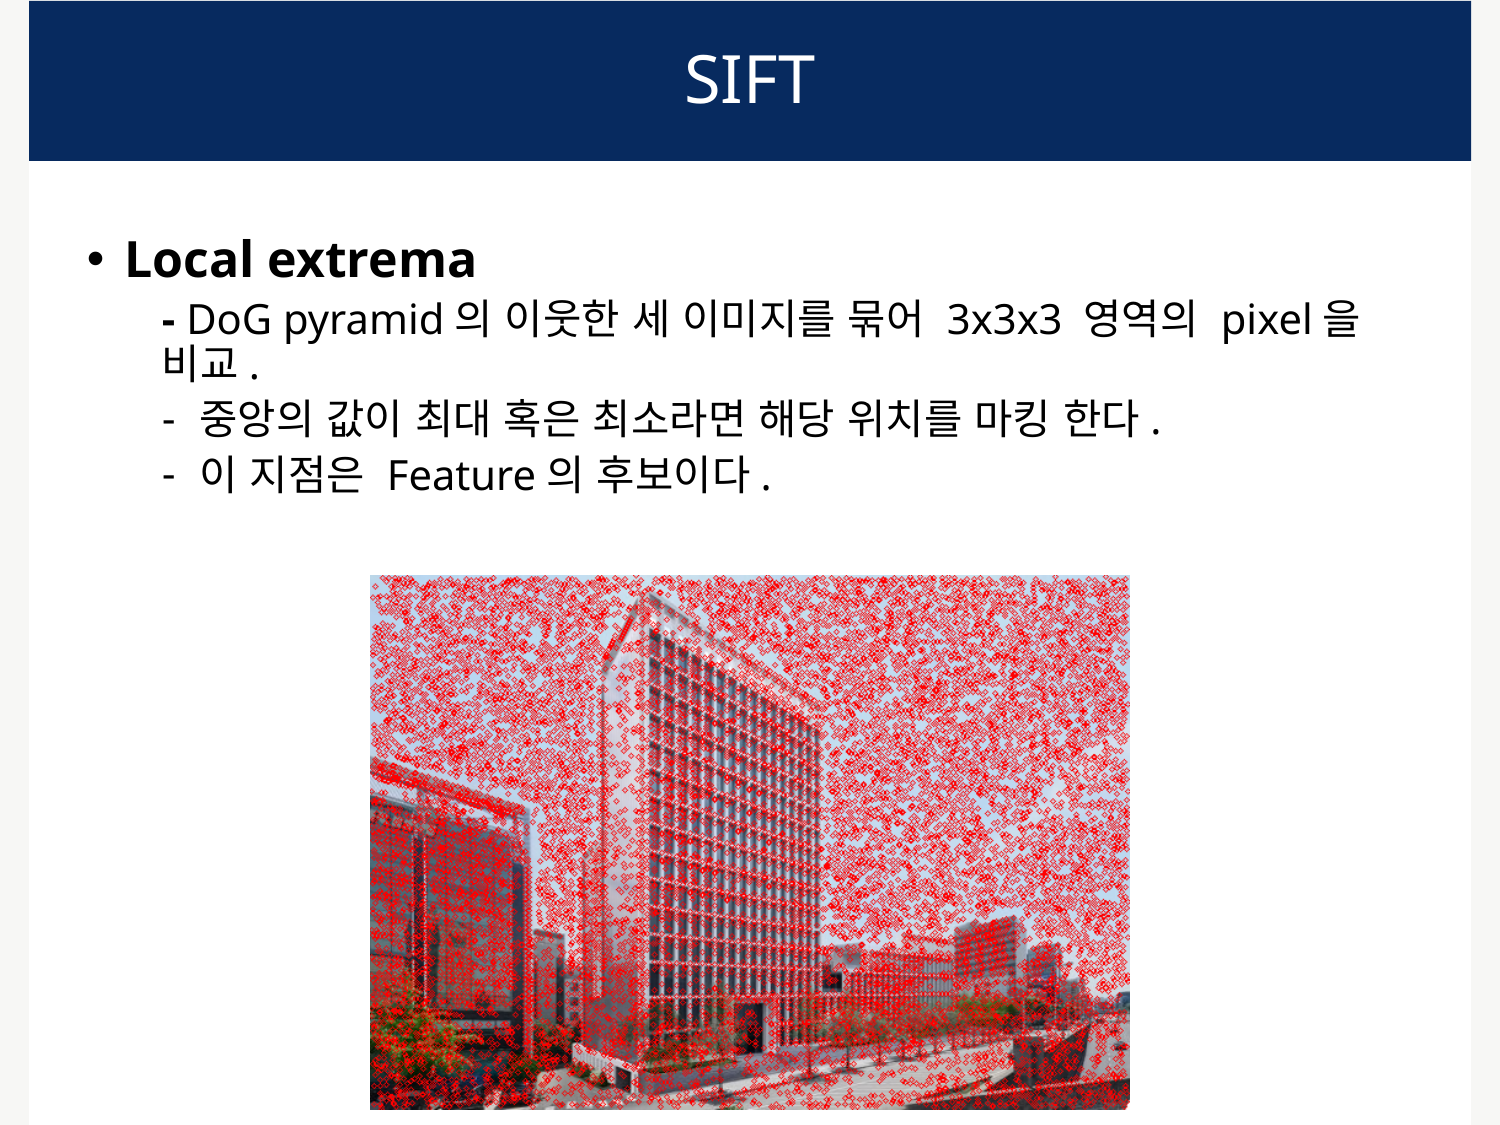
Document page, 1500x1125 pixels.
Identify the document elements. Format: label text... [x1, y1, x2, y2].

picture [370, 574, 1130, 1110]
list Local extrema - DoG pyramid의 이웃한 세 이미지를 묶어 3x3x3 영역의 pixel을 비교. 중앙의 값이 최대 혹은 최소라면 해당 위치를 마킹 한다. 이 지점은 Feature의 후보이다. [71, 226, 1430, 1016]
title SIFT [70, 31, 1430, 132]
